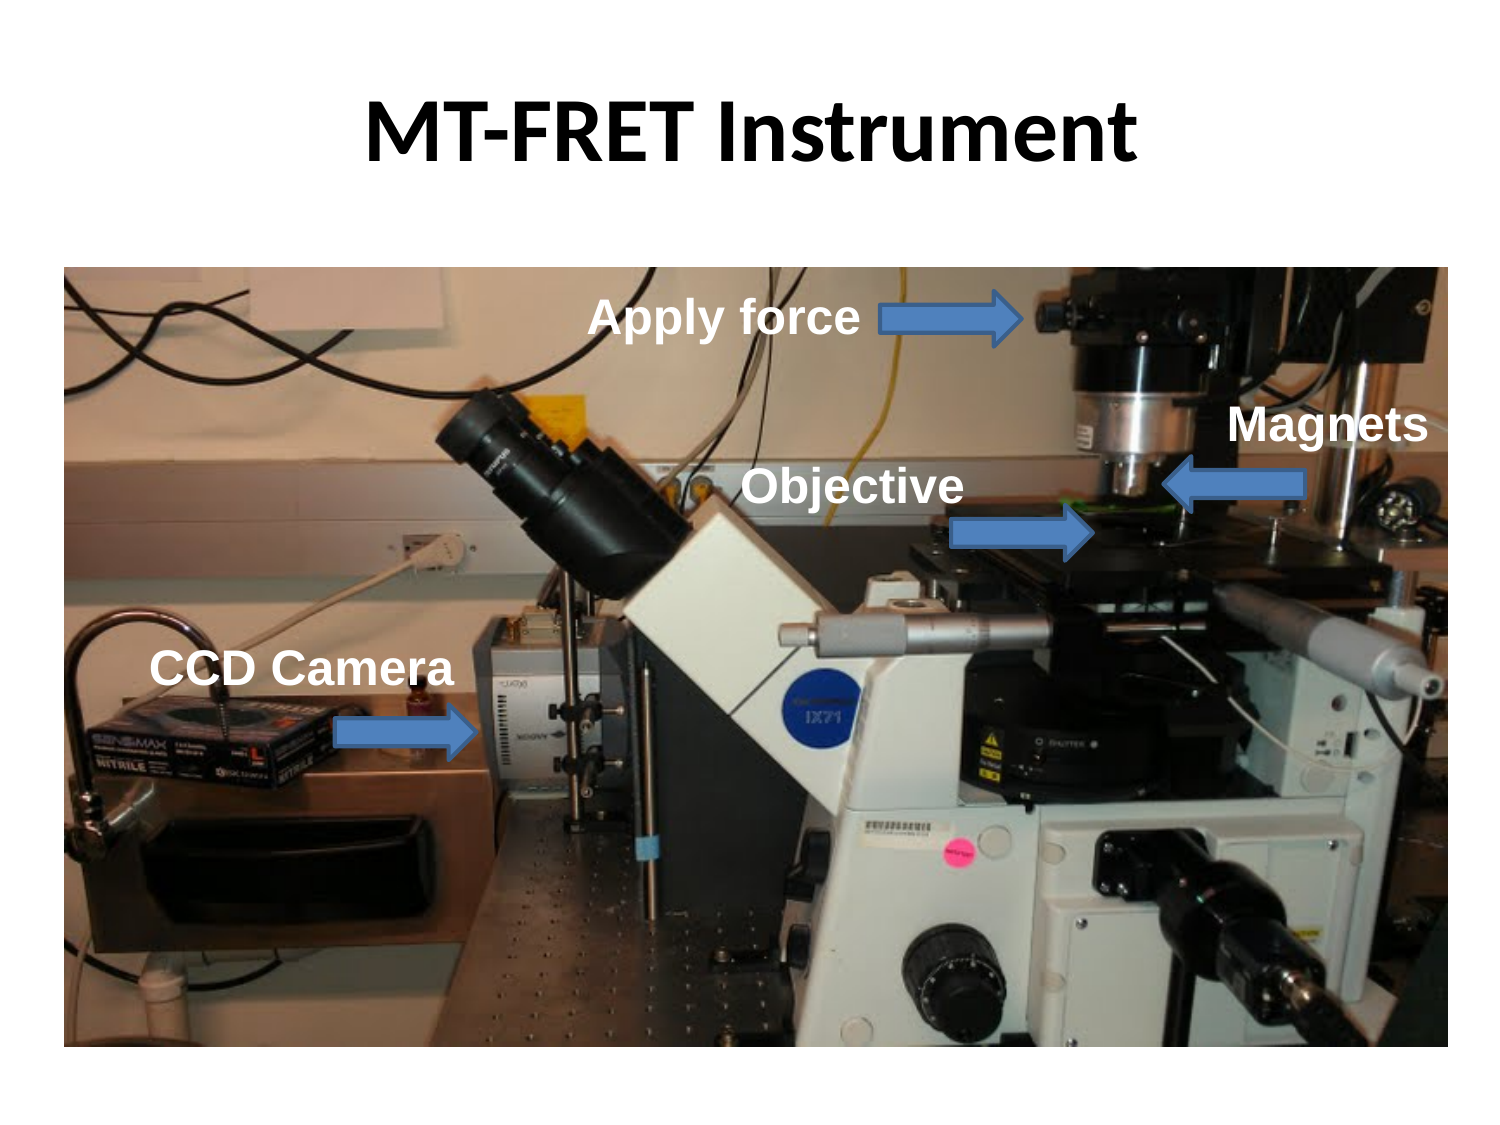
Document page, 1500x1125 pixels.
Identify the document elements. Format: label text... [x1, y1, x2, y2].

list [64, 266, 1449, 1047]
title MT-FRET Instrument [76, 30, 1427, 219]
